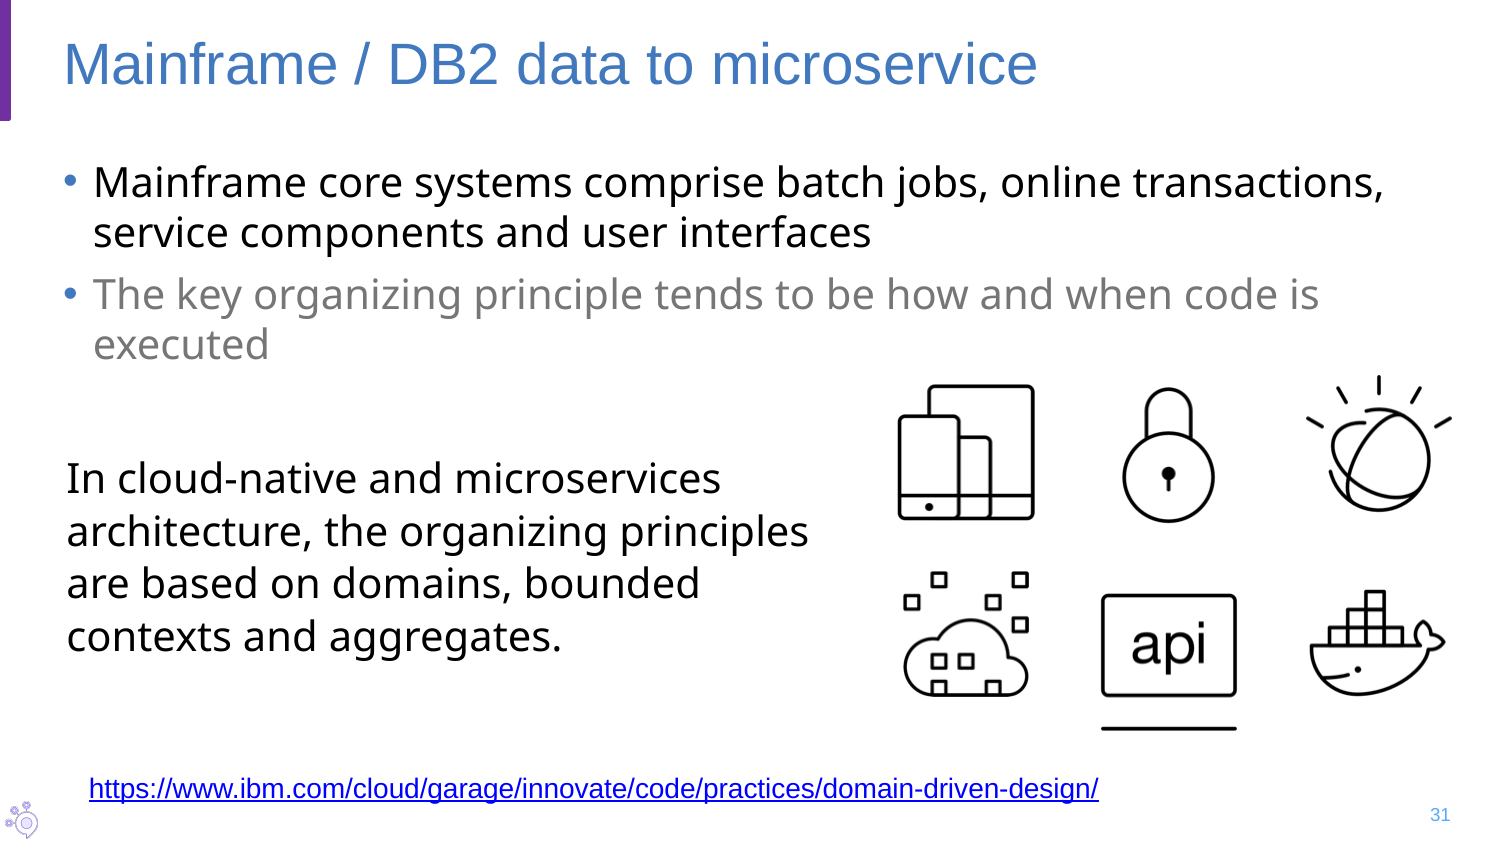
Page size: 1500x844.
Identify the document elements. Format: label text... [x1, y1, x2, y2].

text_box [896, 375, 1452, 731]
text_box In cloud-native and microservices architecture, the organizing principles are based on domains, bounded contexts and aggregates. [51, 380, 847, 729]
list Mainframe core systems comprise batch jobs, online transactions, service components and user interfaces The key organizing principle tends to be how and when code is executed [47, 147, 1426, 754]
slide_number 31 [1400, 791, 1467, 837]
picture [5, 801, 38, 839]
title Mainframe / DB2 data to microservice [47, 6, 1426, 116]
text_box https://www.ibm.com/cloud/garage/innovate/code/practices/domain-driven-design/ [74, 762, 1197, 812]
